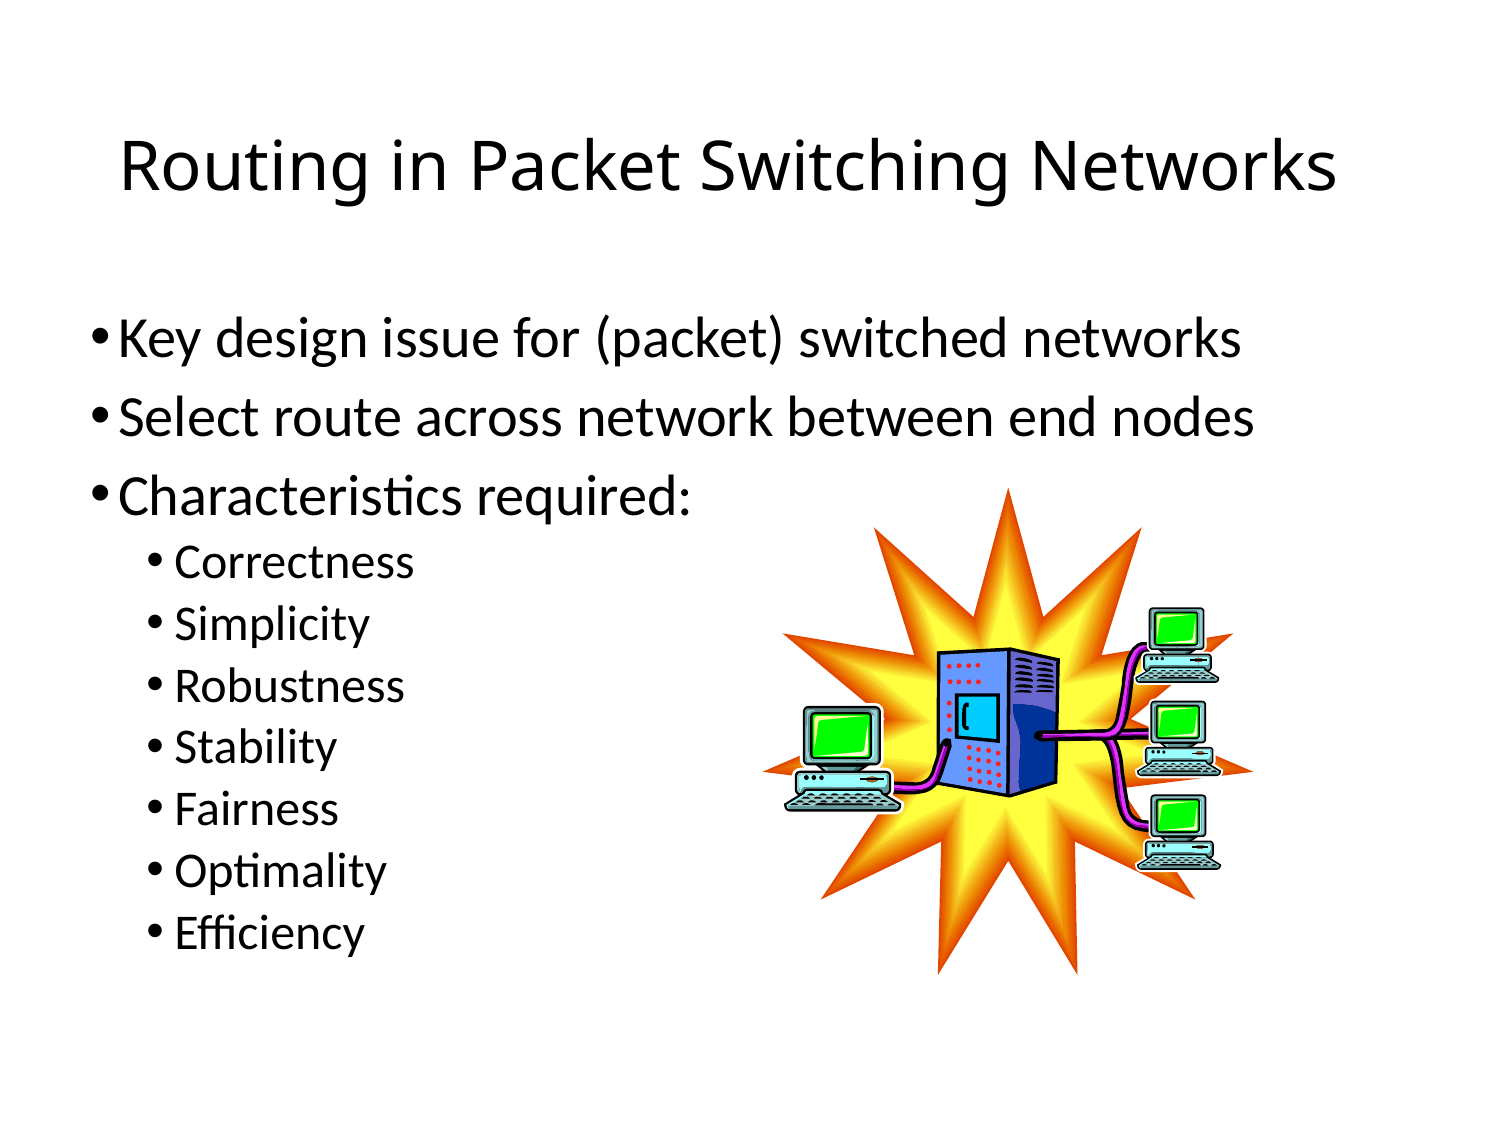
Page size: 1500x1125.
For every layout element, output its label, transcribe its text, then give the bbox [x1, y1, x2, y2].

picture [762, 487, 1254, 975]
title Routing in Packet Switching Networks [103, 59, 1397, 278]
list Key design issue for (packet) switched networks Select route across network between end nodes Characteristics required: Correctness Simplicity Robustness Stability Fairness Optimality Efficiency [75, 299, 1425, 1031]
